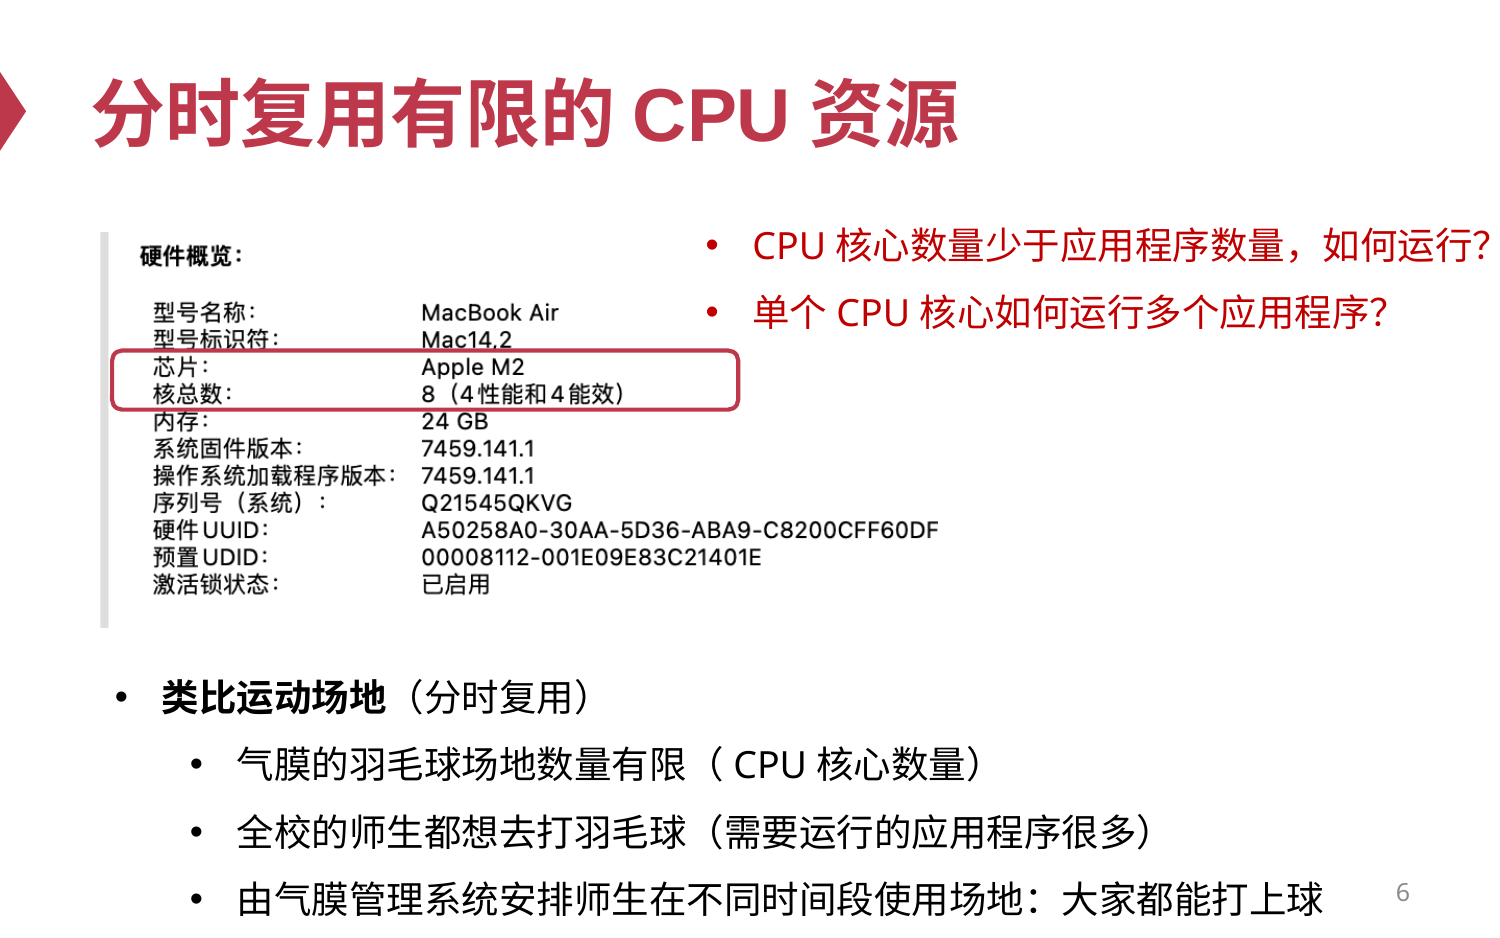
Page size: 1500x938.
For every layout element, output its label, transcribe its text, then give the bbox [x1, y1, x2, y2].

title 分时复用有限的CPU资源 [75, 37, 1425, 186]
text_box 类比运动场地（分时复用） 气膜的羽毛球场地数量有限（CPU核心数量） 全校的师生都想去打羽毛球（需要运行的应用程序很多） 由气膜管理系统安排师生在不同时间段使用场地：大家都能打上球 [100, 644, 1478, 929]
text_box CPU核心数量少于应用程序数量，如何运行？ 单个CPU核心如何运行多个应用程序？ [690, 191, 1500, 342]
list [100, 232, 1186, 628]
